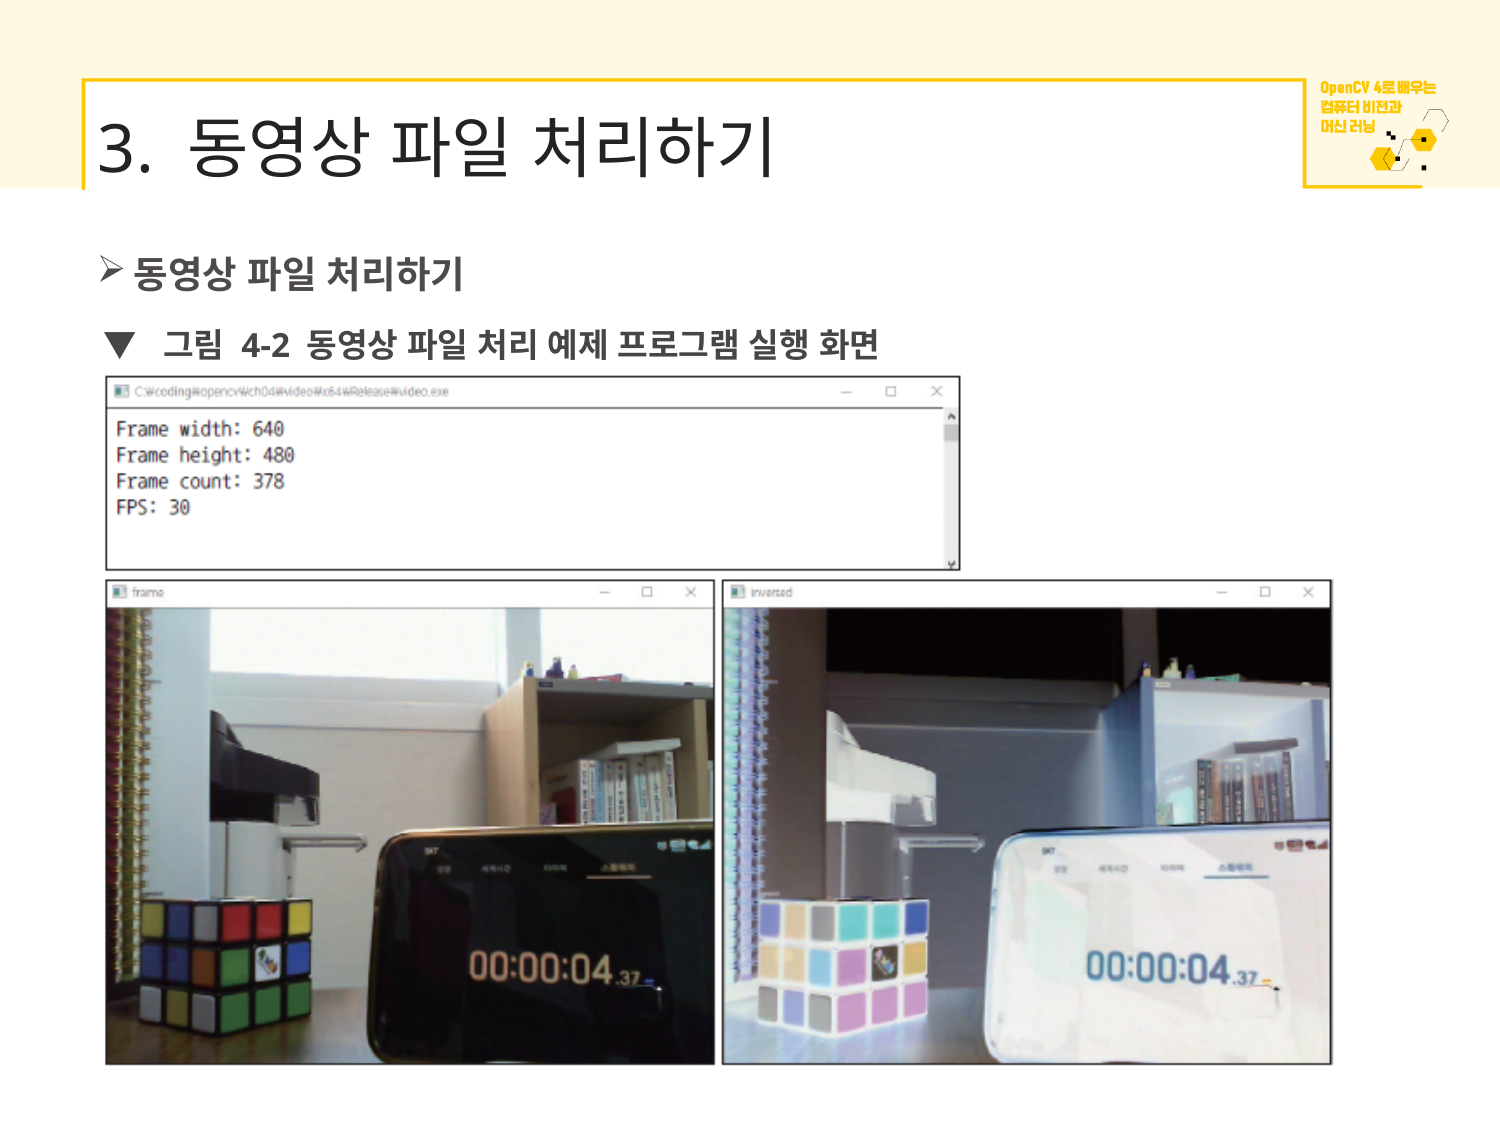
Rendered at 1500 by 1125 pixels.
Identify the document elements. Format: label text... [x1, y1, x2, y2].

title 3. 동영상 파일 처리하기 [82, 61, 1413, 193]
list 동영상 파일 처리하기 [81, 239, 1412, 1054]
picture [0, 0, 1500, 1125]
text_box ▼ 그림 4-2 동영상 파일 처리 예제 프로그램 실행 화면 [88, 316, 1415, 383]
